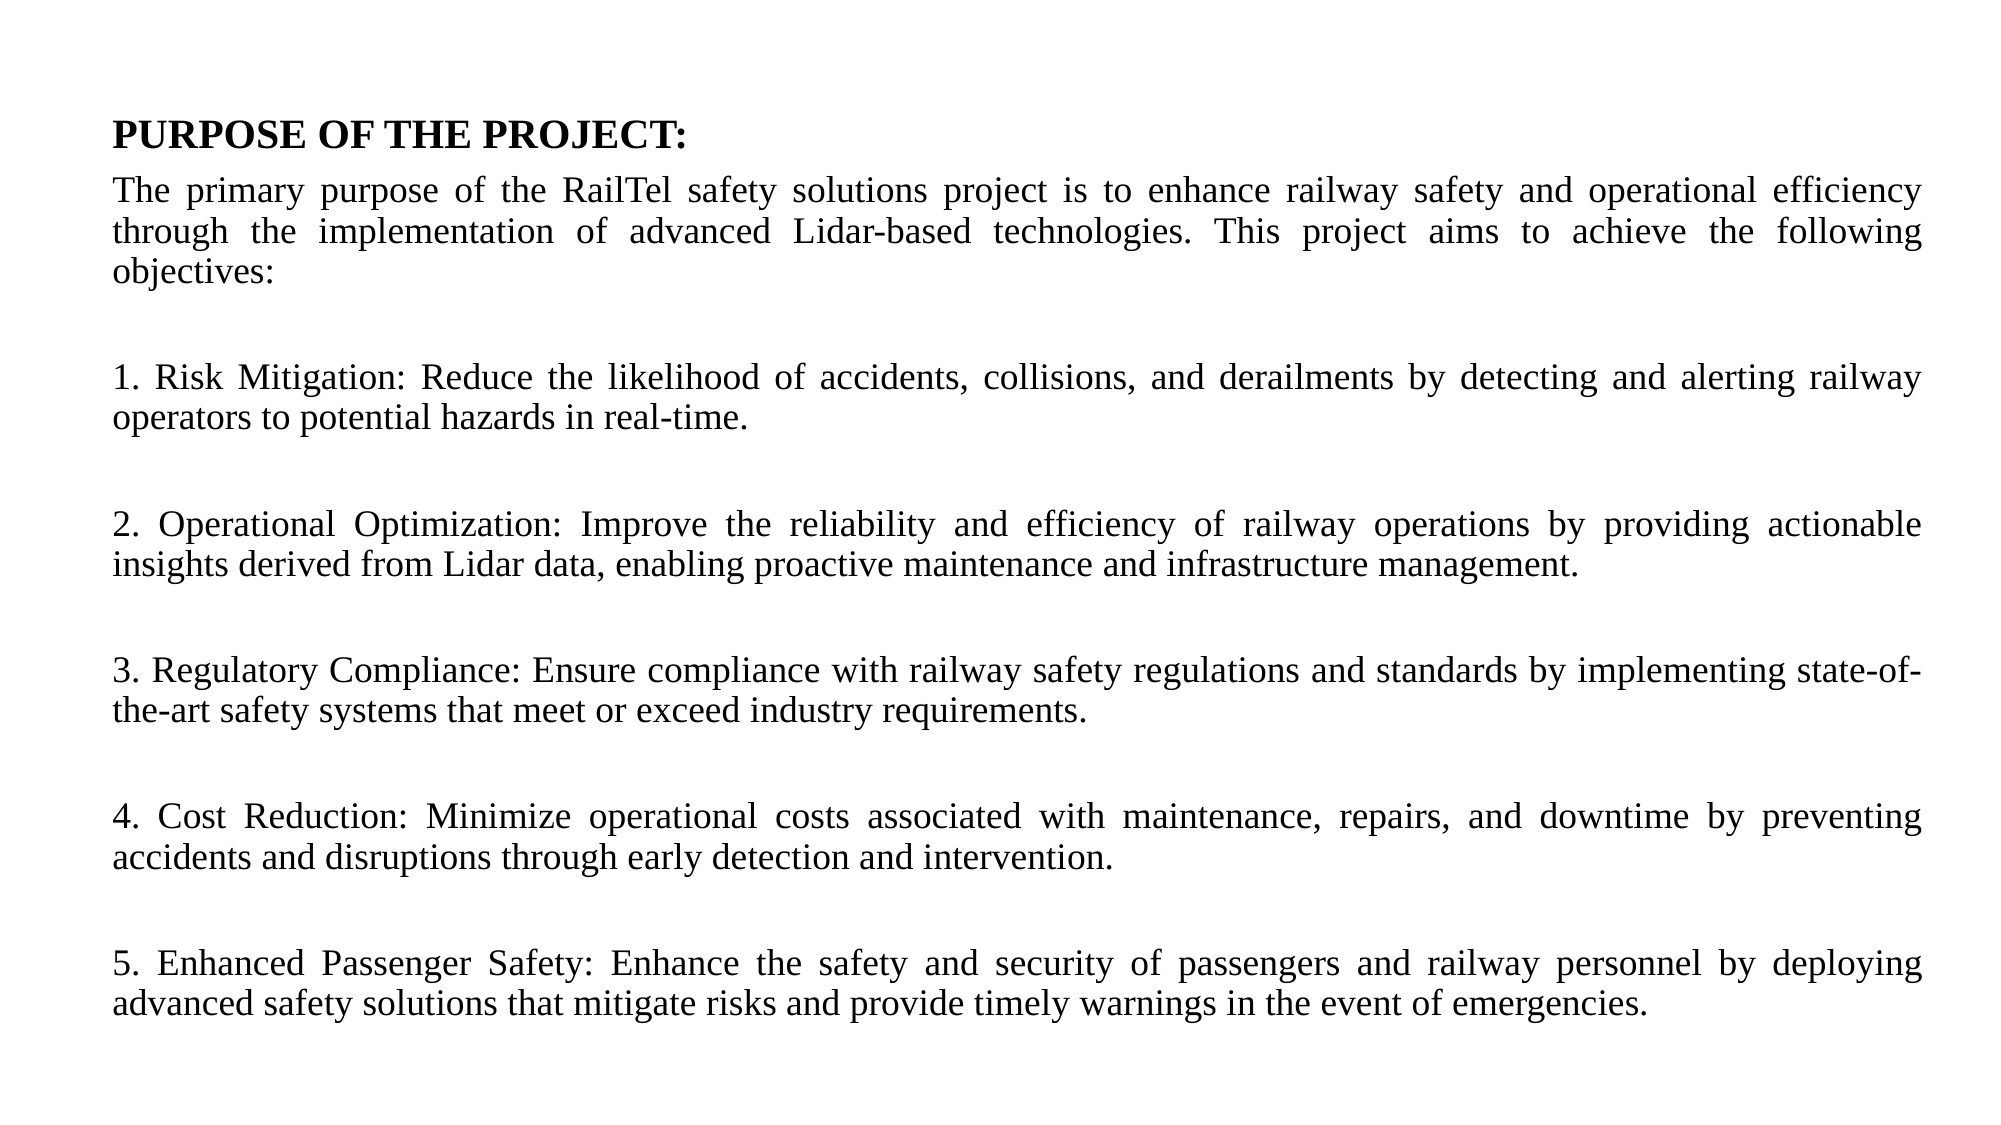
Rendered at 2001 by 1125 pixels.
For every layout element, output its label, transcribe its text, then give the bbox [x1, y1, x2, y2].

text_box PURPOSE OF THE PROJECT: The primary purpose of the RailTel safety solutions project is to enhance railway safety and operational efficiency through the implementation of advanced Lidar-based technologies. This project aims to achieve the following objectives: 1. Risk Mitigation: Reduce the likelihood of accidents, collisions, and derailments by detecting and alerting railway operators to potential hazards in real-time. 2. Operational Optimization: Improve the reliability and efficiency of railway operations by providing actionable insights derived from Lidar data, enabling proactive maintenance and infrastructure management. 3. Regulatory Compliance: Ensure compliance with railway safety regulations and standards by implementing state-of-the-art safety systems that meet or exceed industry requirements. 4. Cost Reduction: Minimize operational costs associated with maintenance, repairs, and downtime by preventing accidents and disruptions through early detection and intervention. 5. Enhanced Passenger Safety: Enhance the safety and security of passengers and railway personnel by deploying advanced safety solutions that mitigate risks and provide timely warnings in the event of emergencies. [97, 48, 1940, 1032]
